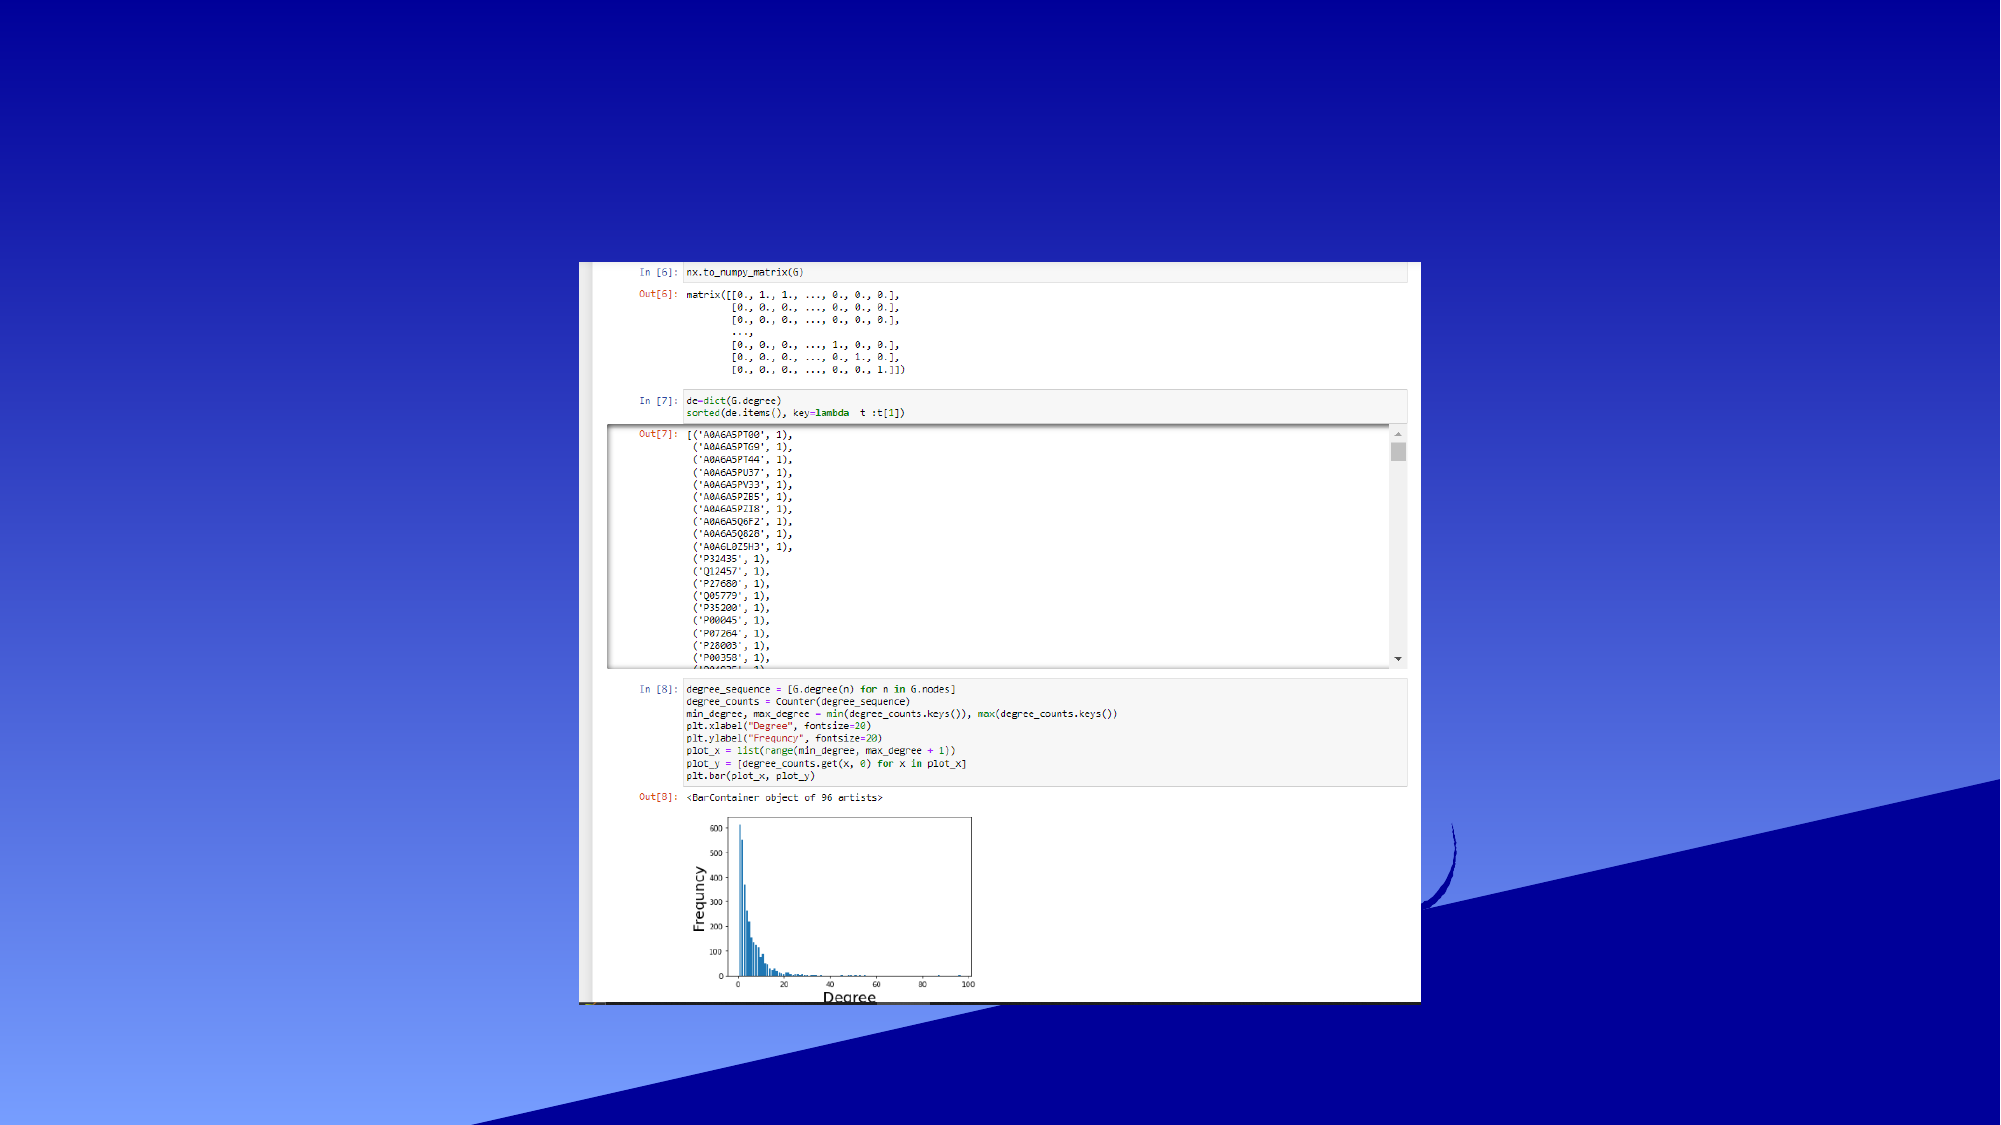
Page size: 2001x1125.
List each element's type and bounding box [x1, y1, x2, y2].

list [579, 262, 1421, 1005]
